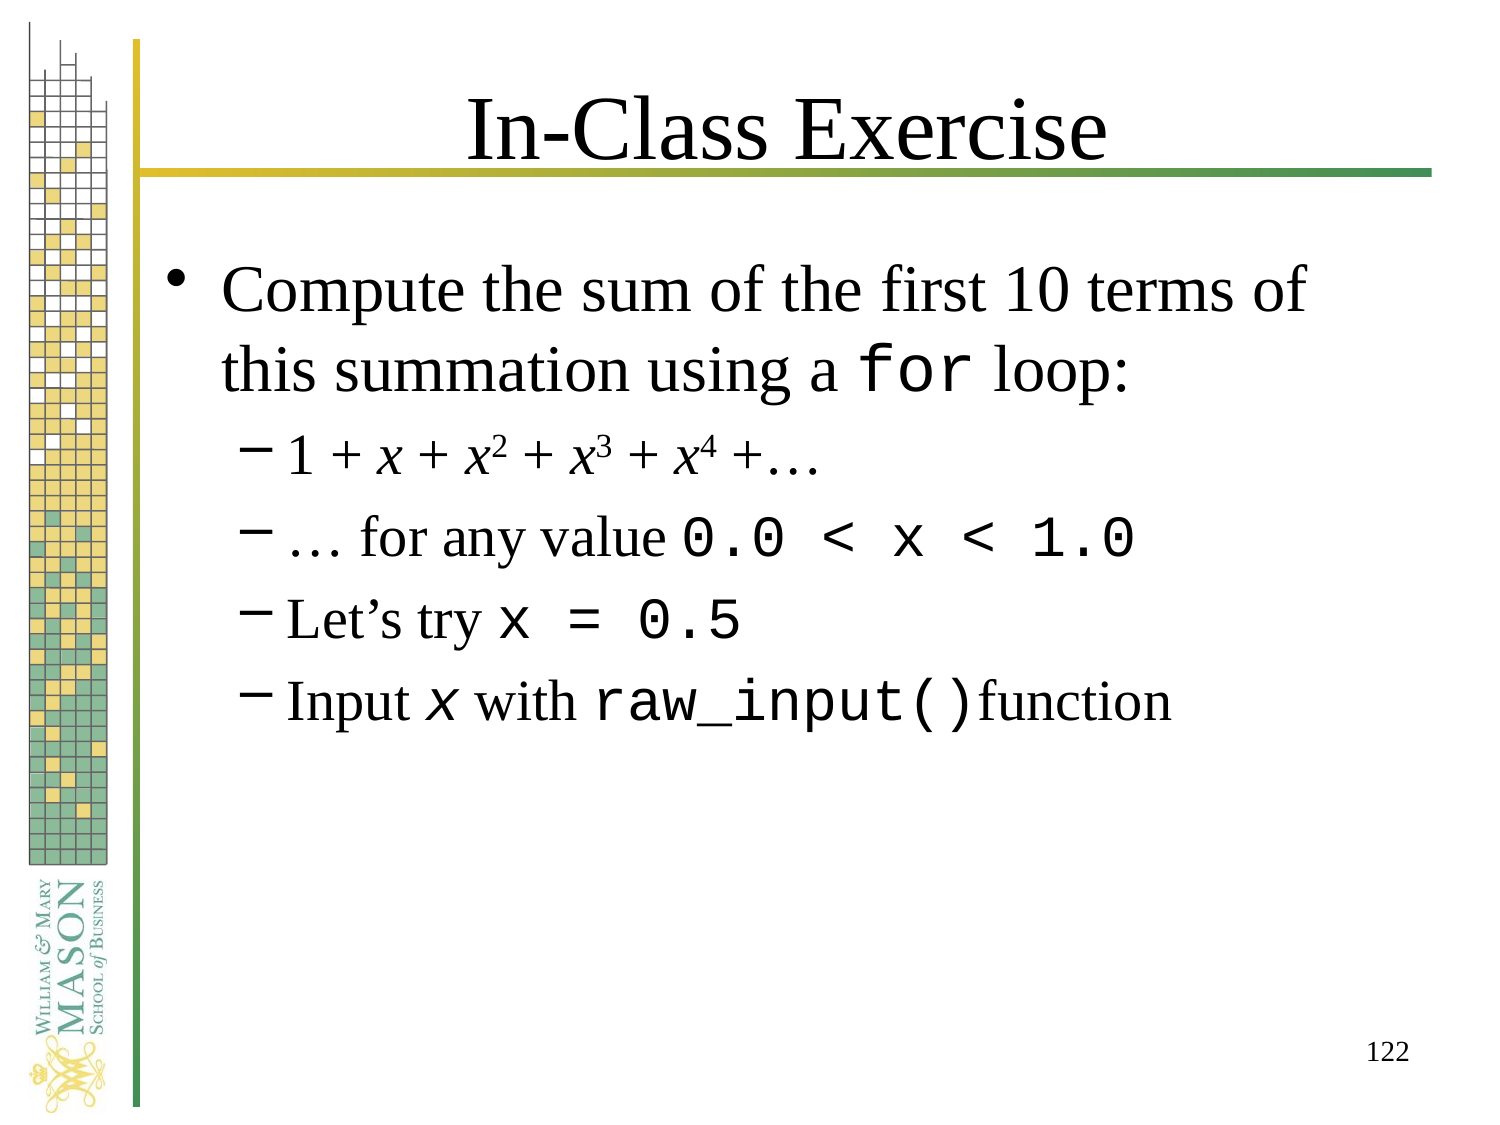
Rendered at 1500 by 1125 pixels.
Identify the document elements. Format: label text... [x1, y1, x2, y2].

title Naming Variables [29, 879, 107, 1113]
slide_number 122 [1048, 1024, 1426, 1103]
list Compute the sum of the first 10 terms of this summation using a for loop: 1 + x + x2 + x3 + x4 +… … for any value 0.0 < x < 1.0 Let’s try x = 0.5 Input x with raw_input()function [150, 237, 1425, 1005]
title In-Class Exercise [150, 45, 1425, 200]
